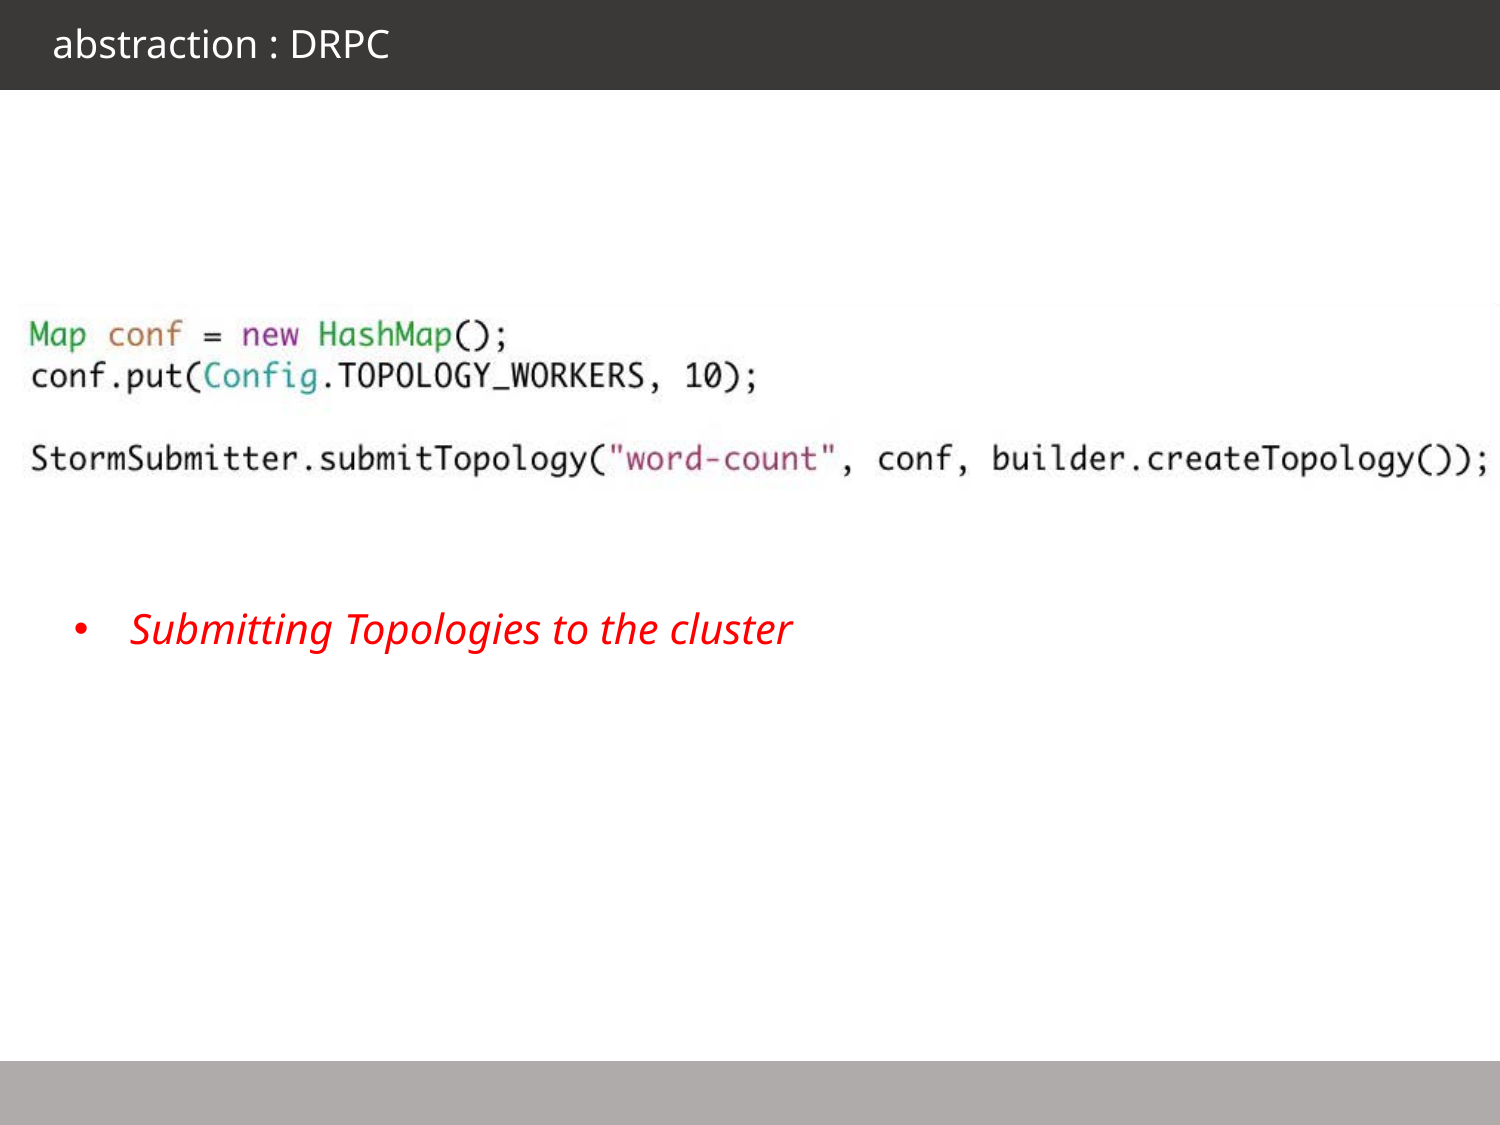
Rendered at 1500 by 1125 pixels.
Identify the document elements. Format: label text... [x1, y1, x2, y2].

picture [17, 303, 1500, 490]
text_box abstraction : DRPC [0, 0, 1500, 91]
text_box Submitting Topologies to the cluster [58, 595, 1442, 661]
text_box [0, 1060, 1500, 1125]
